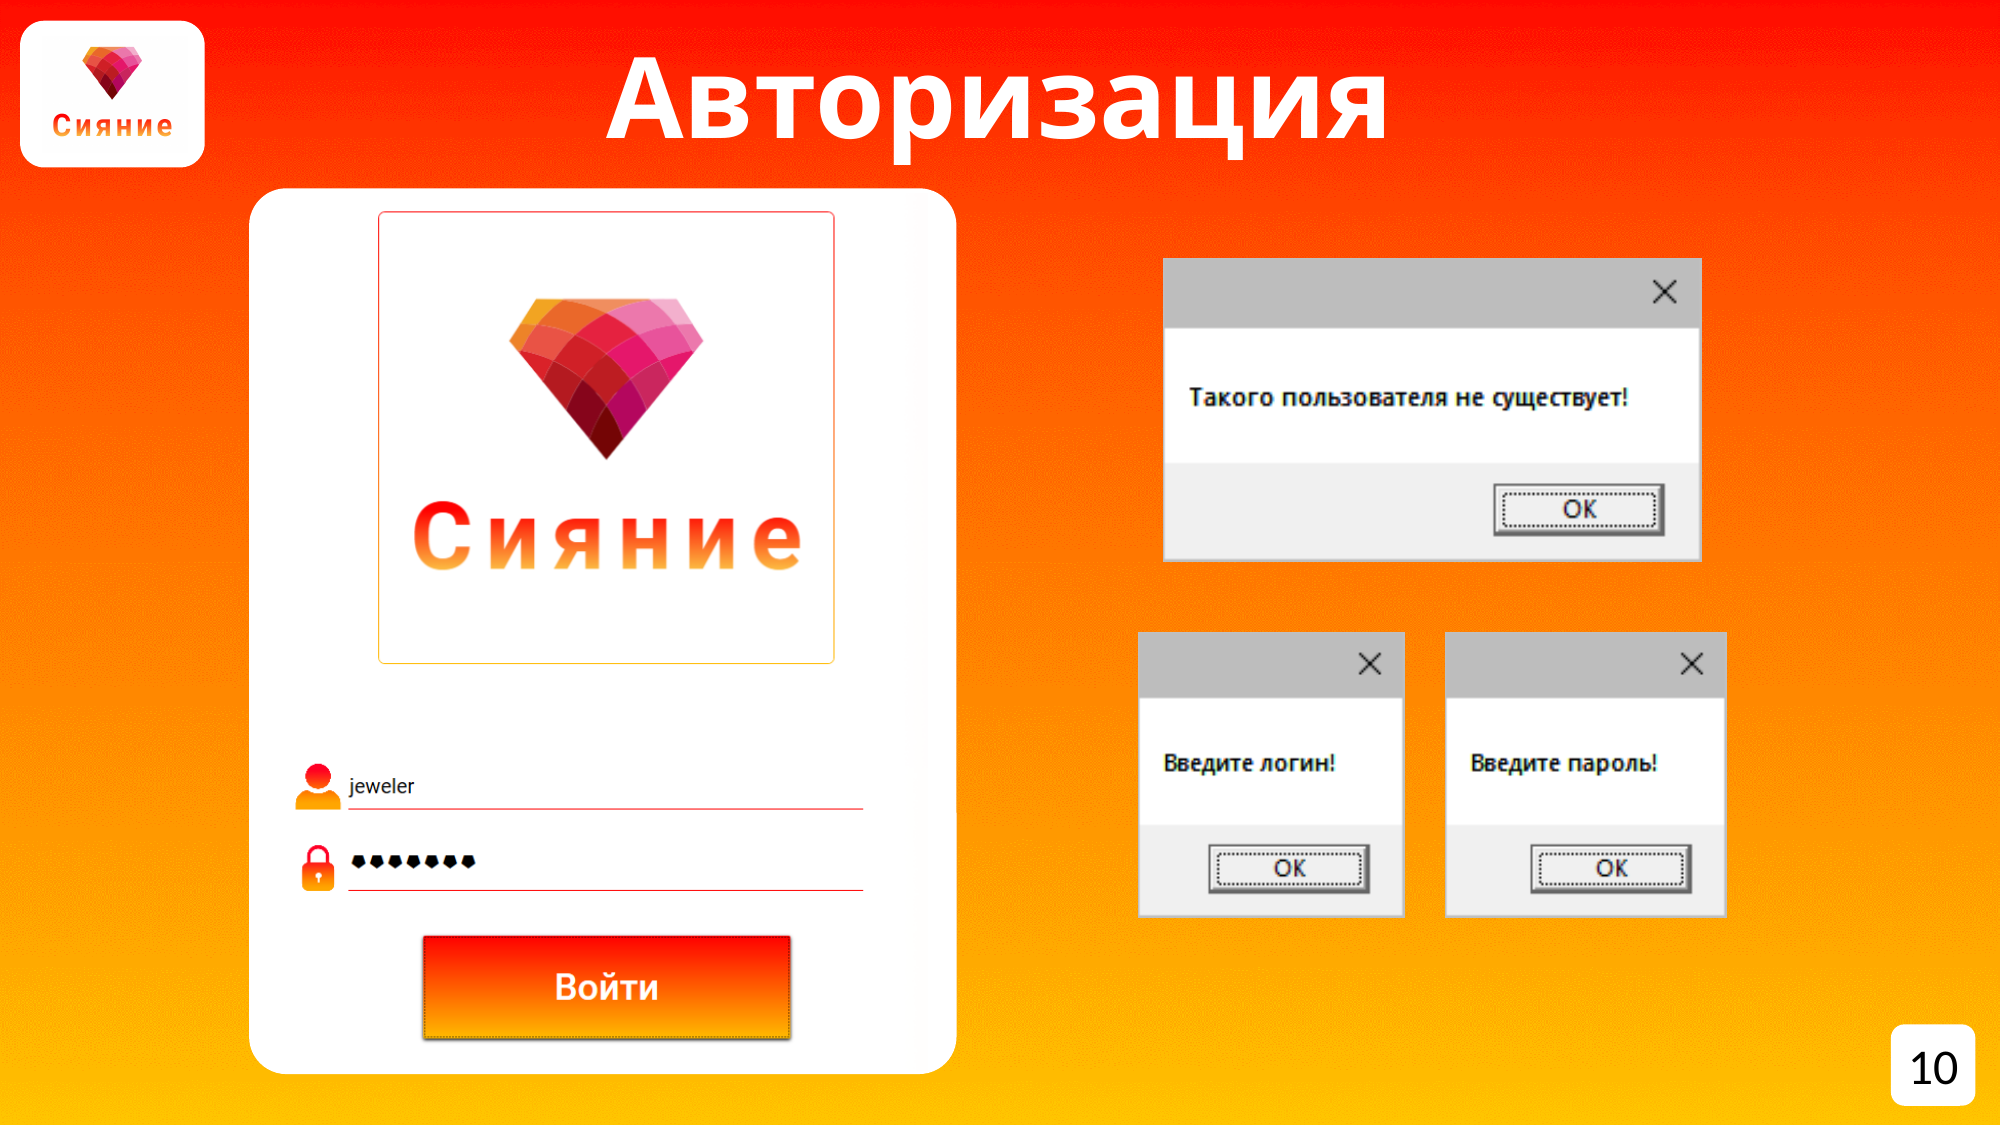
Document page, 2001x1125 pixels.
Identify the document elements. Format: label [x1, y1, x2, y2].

text_box [249, 188, 957, 1075]
picture [0, 0, 2000, 1125]
text_box [20, 20, 205, 168]
